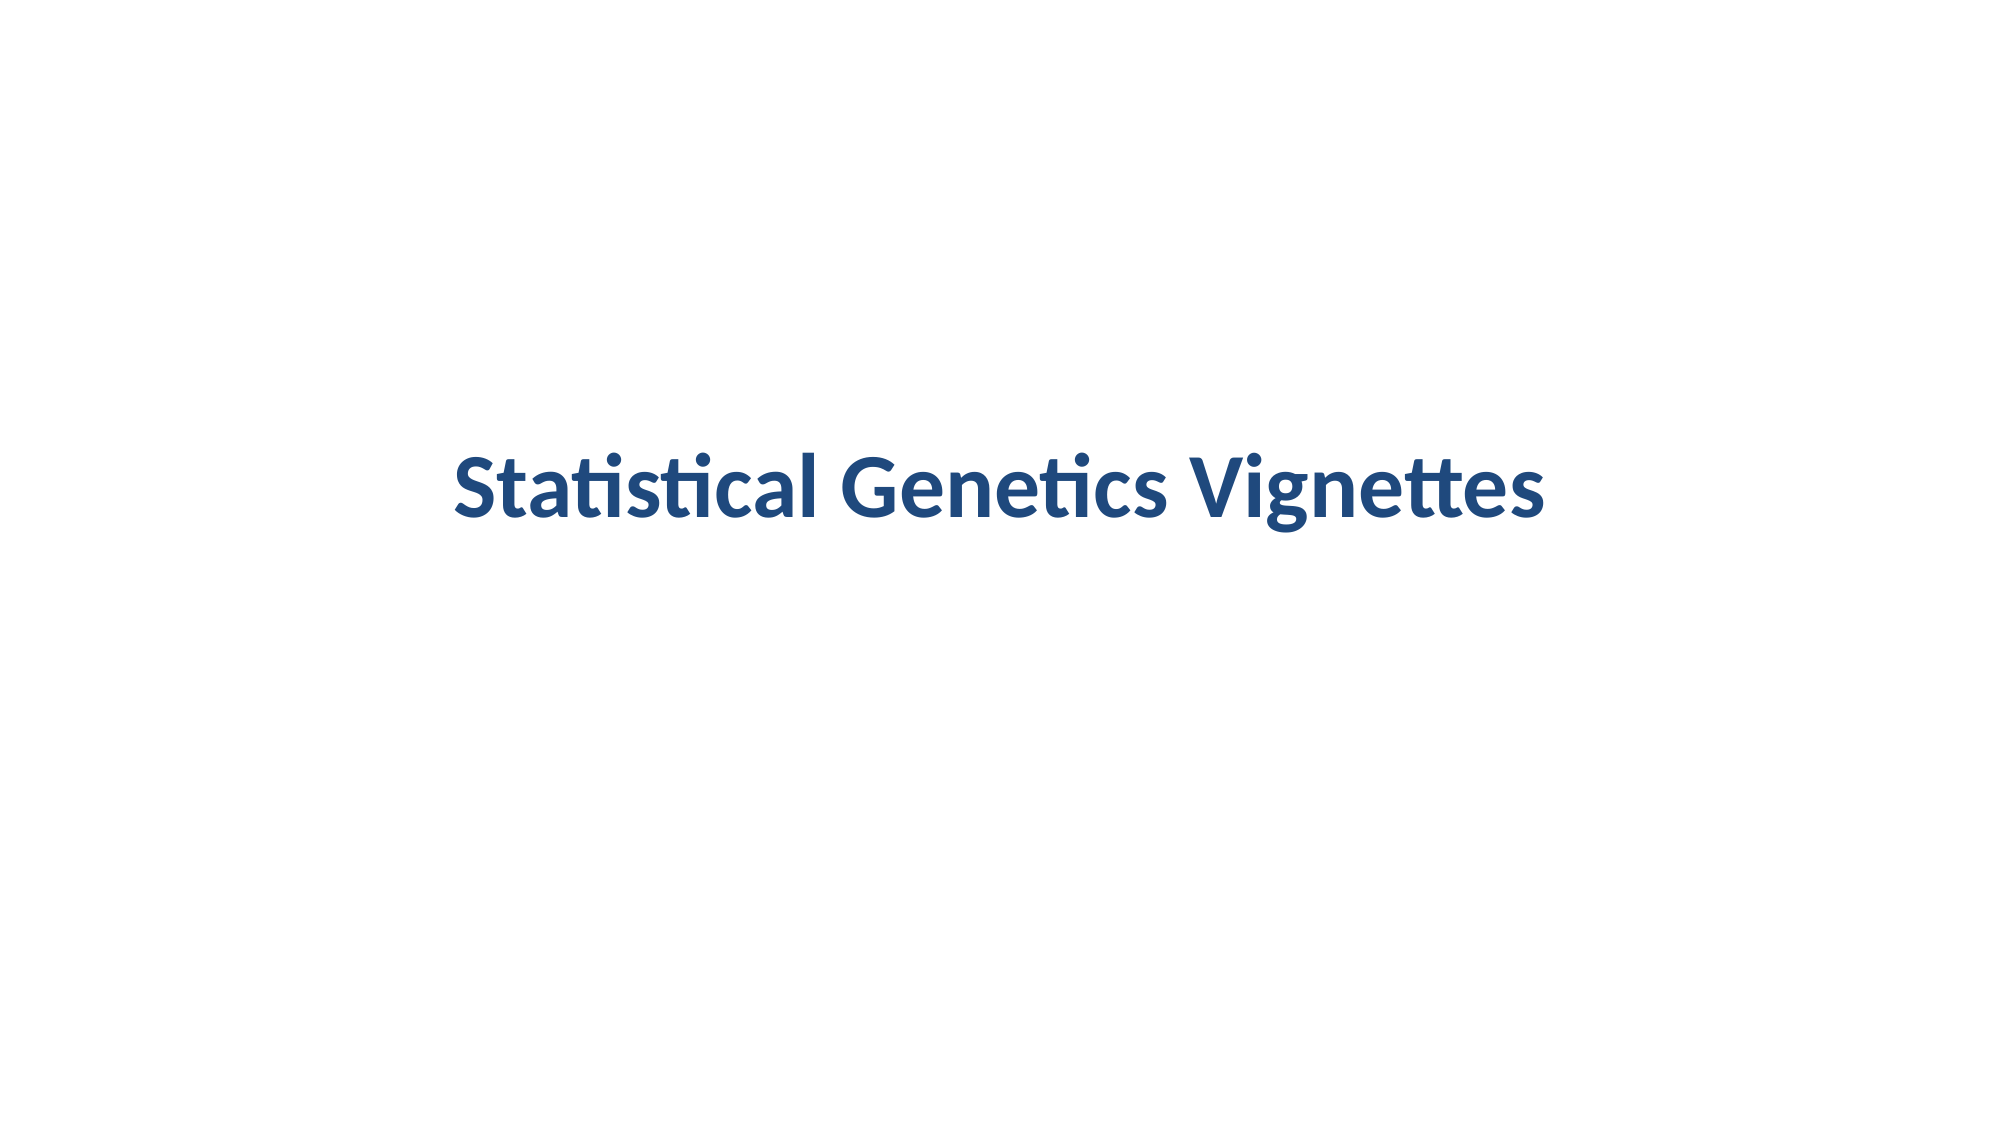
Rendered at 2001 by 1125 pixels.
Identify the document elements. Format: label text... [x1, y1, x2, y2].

title Statistical Genetics Vignettes [324, 387, 1675, 575]
